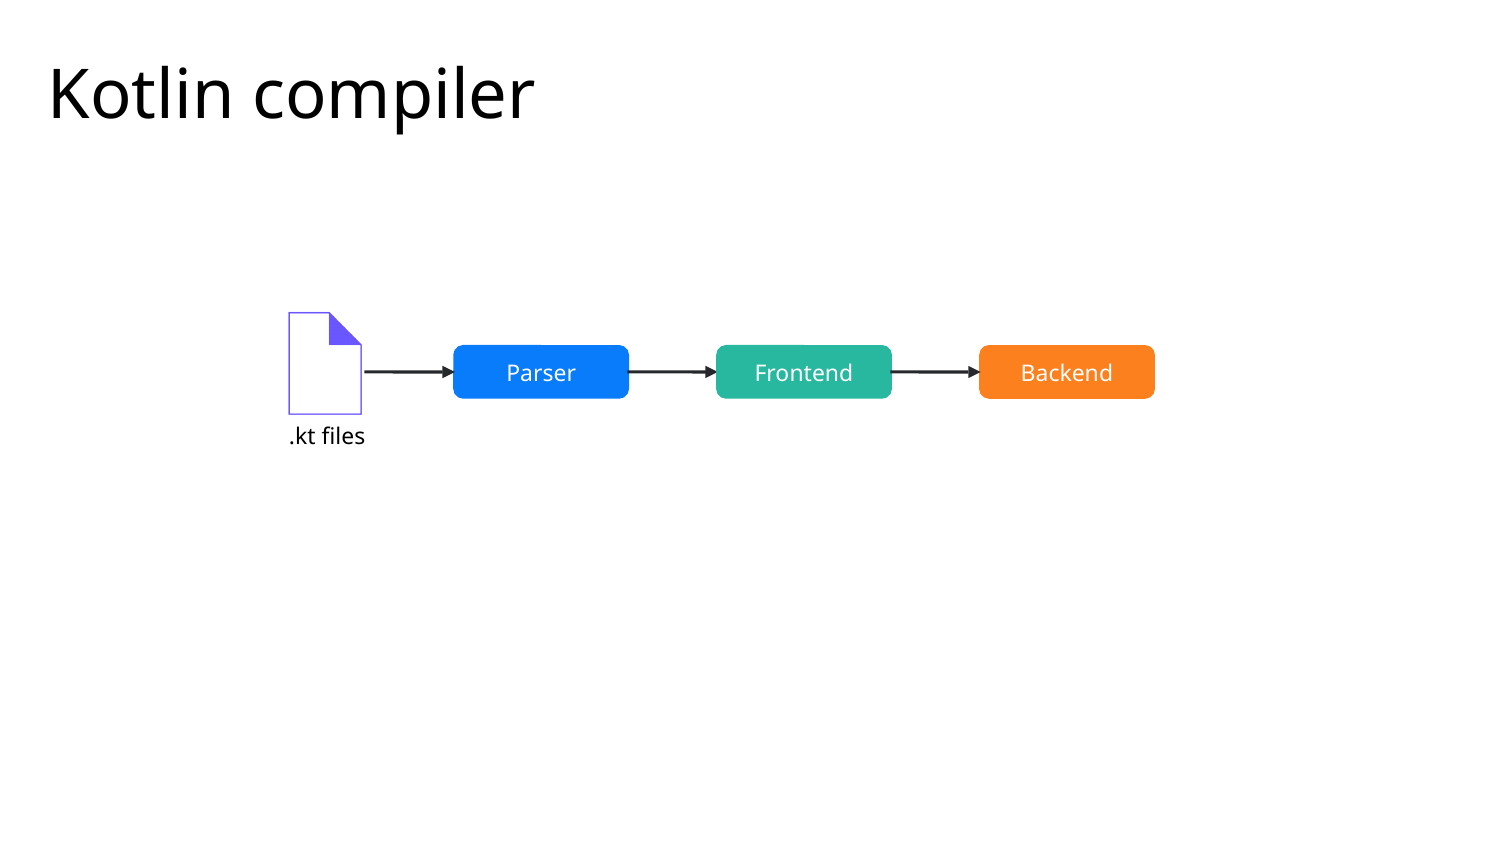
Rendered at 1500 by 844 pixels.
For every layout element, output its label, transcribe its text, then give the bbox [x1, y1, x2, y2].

picture [286, 306, 365, 418]
text_box Backend [980, 346, 1154, 398]
text_box Frontend [717, 346, 891, 398]
title Kotlin compiler [48, 48, 1443, 123]
text_box Parser [454, 346, 628, 398]
text_box .kt files [270, 415, 382, 456]
